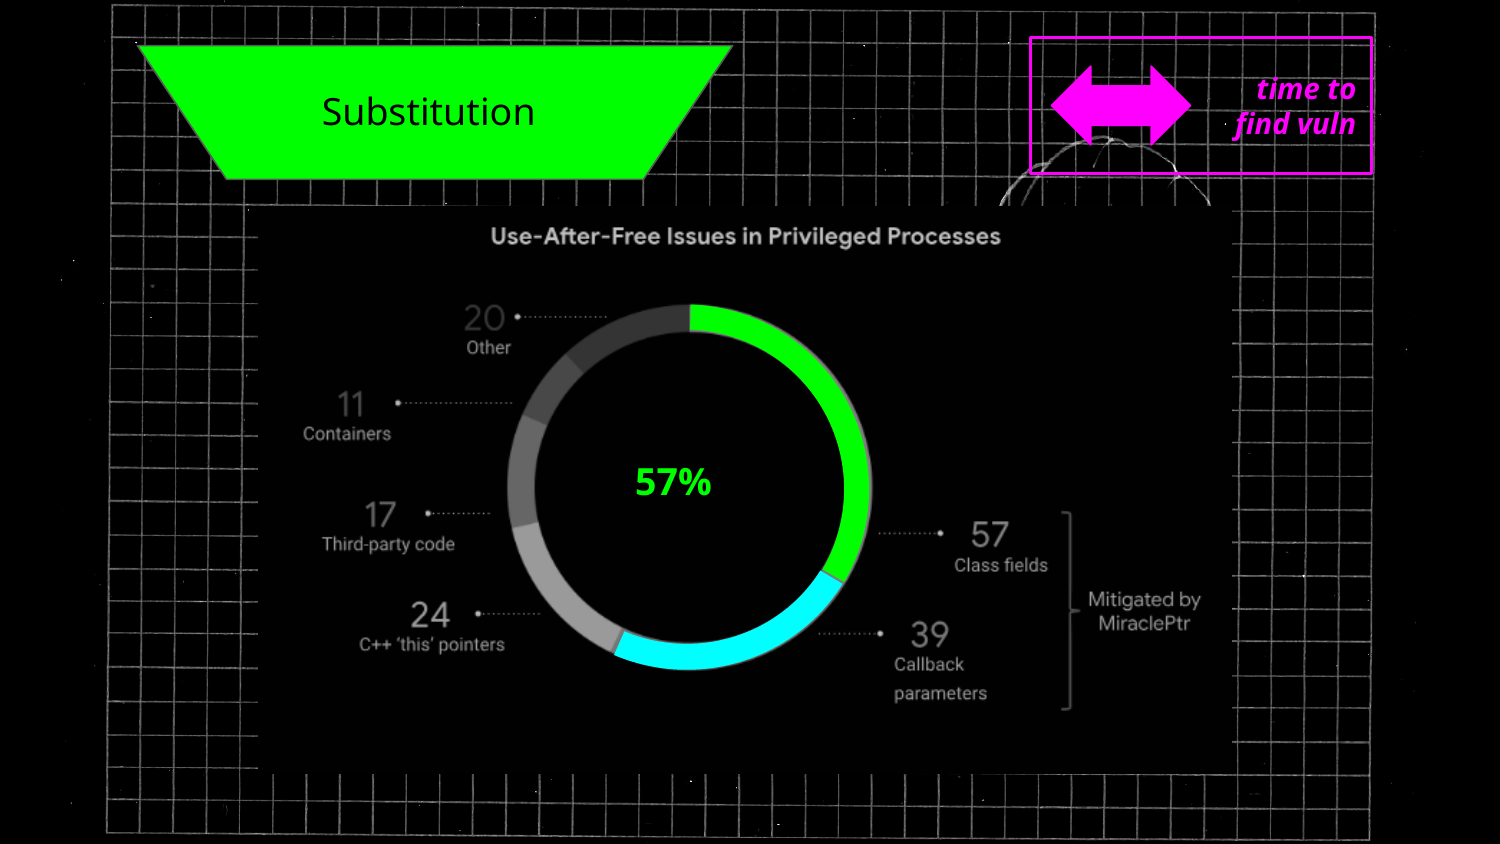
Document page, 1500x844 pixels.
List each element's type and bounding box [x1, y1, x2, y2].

text_box [137, 45, 733, 180]
text_box [1030, 37, 1372, 175]
picture [51, 0, 1449, 844]
text_box [258, 206, 1232, 774]
